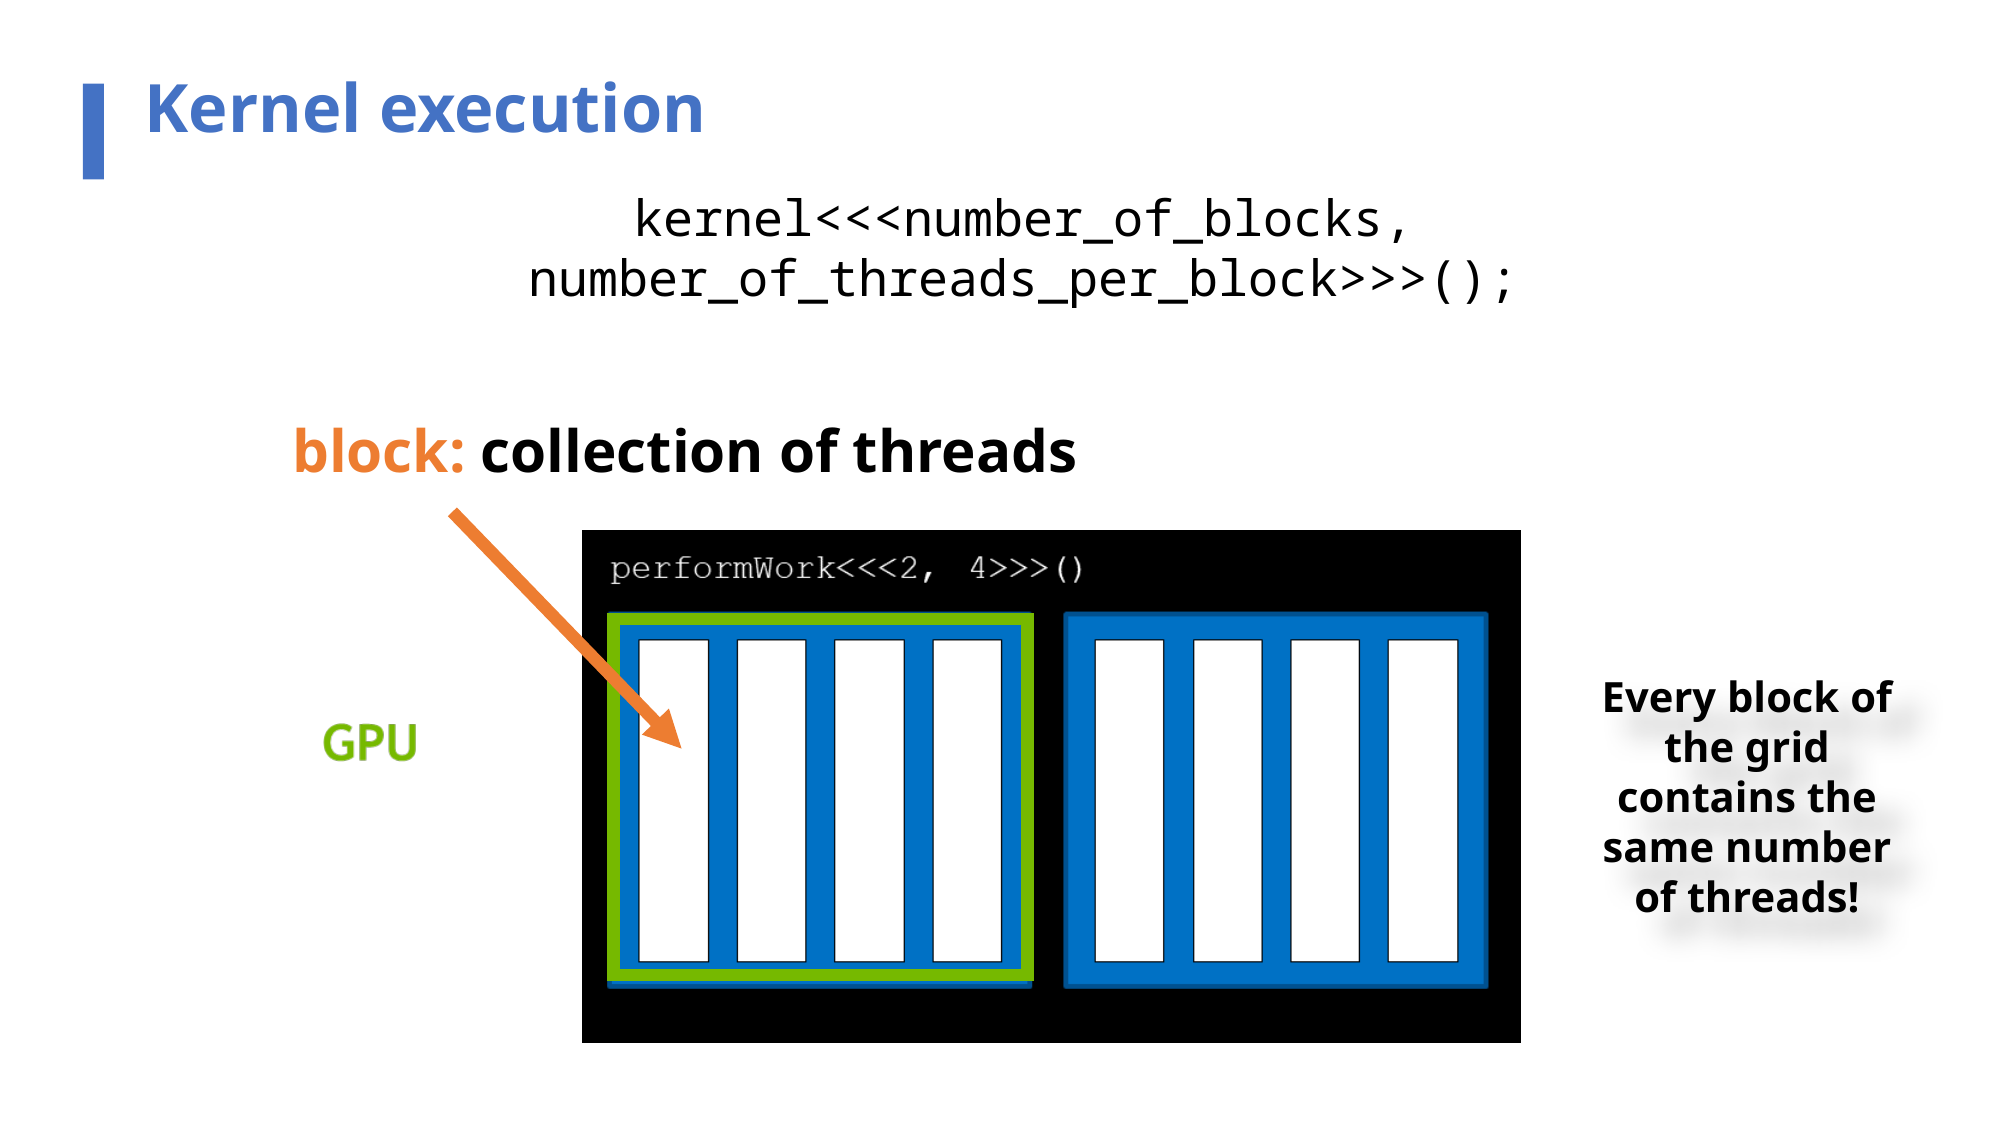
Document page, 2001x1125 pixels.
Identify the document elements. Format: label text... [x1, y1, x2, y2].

text_box [82, 82, 105, 180]
picture [291, 695, 453, 802]
text_box block: collection of threads [277, 407, 1092, 492]
picture [582, 530, 1521, 1043]
text_box kernel<<<number_of_blocks, number_of_threads_per_block>>>(); [129, 179, 1917, 375]
text_box Kernel execution [129, 58, 1453, 154]
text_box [452, 511, 682, 749]
text_box Every block of the grid contains the same number of threads! [1577, 663, 1917, 928]
